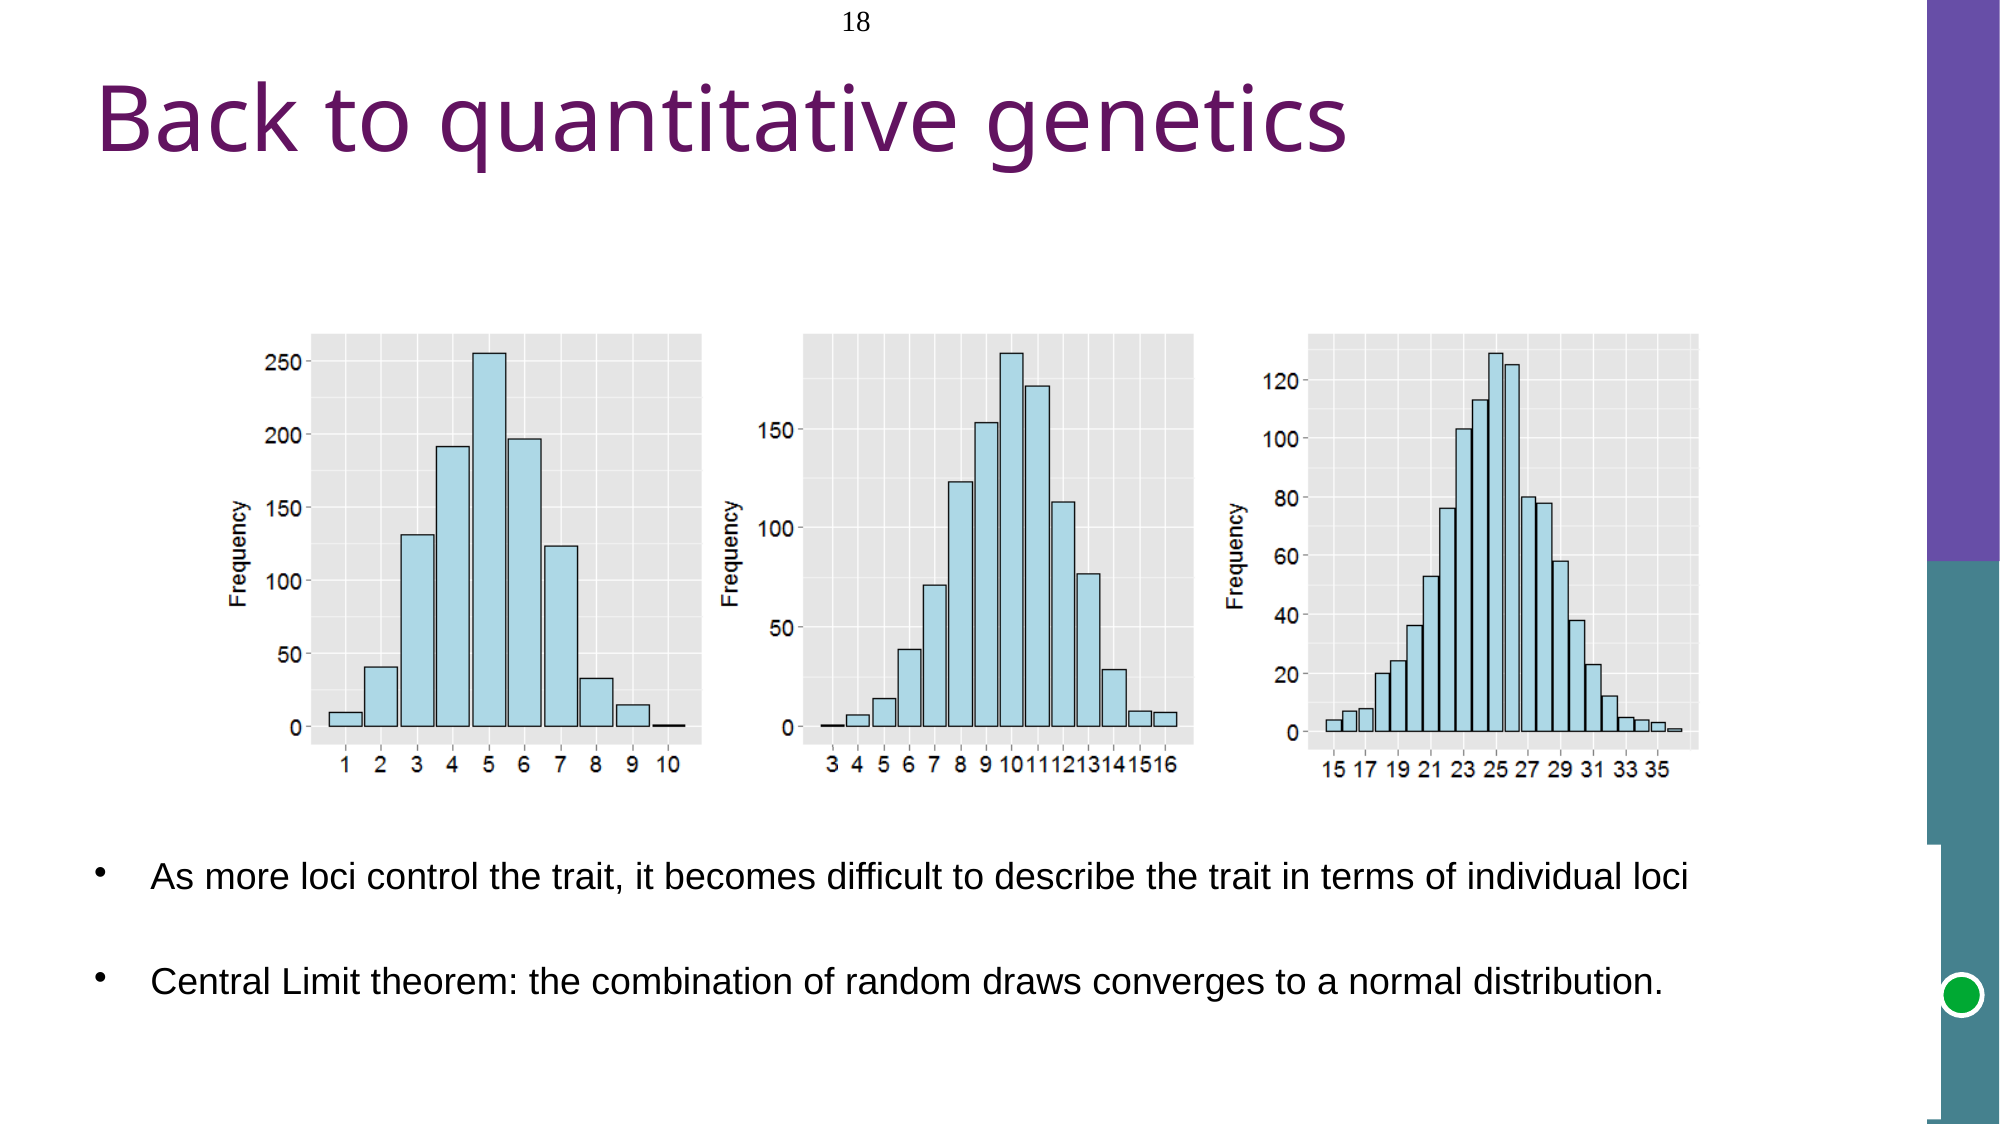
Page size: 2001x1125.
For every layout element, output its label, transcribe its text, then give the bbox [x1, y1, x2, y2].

text_box Back to quantitative genetics [79, 87, 1907, 273]
picture [1219, 309, 1724, 783]
picture [223, 309, 714, 783]
text_box As more loci control the trait, it becomes difficult to describe the trait in terms of individual loci Central Limit theorem: the combination of random draws converges to a normal distribution. [79, 844, 1941, 1120]
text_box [714, 309, 1219, 786]
text_box [1941, 974, 1983, 1016]
